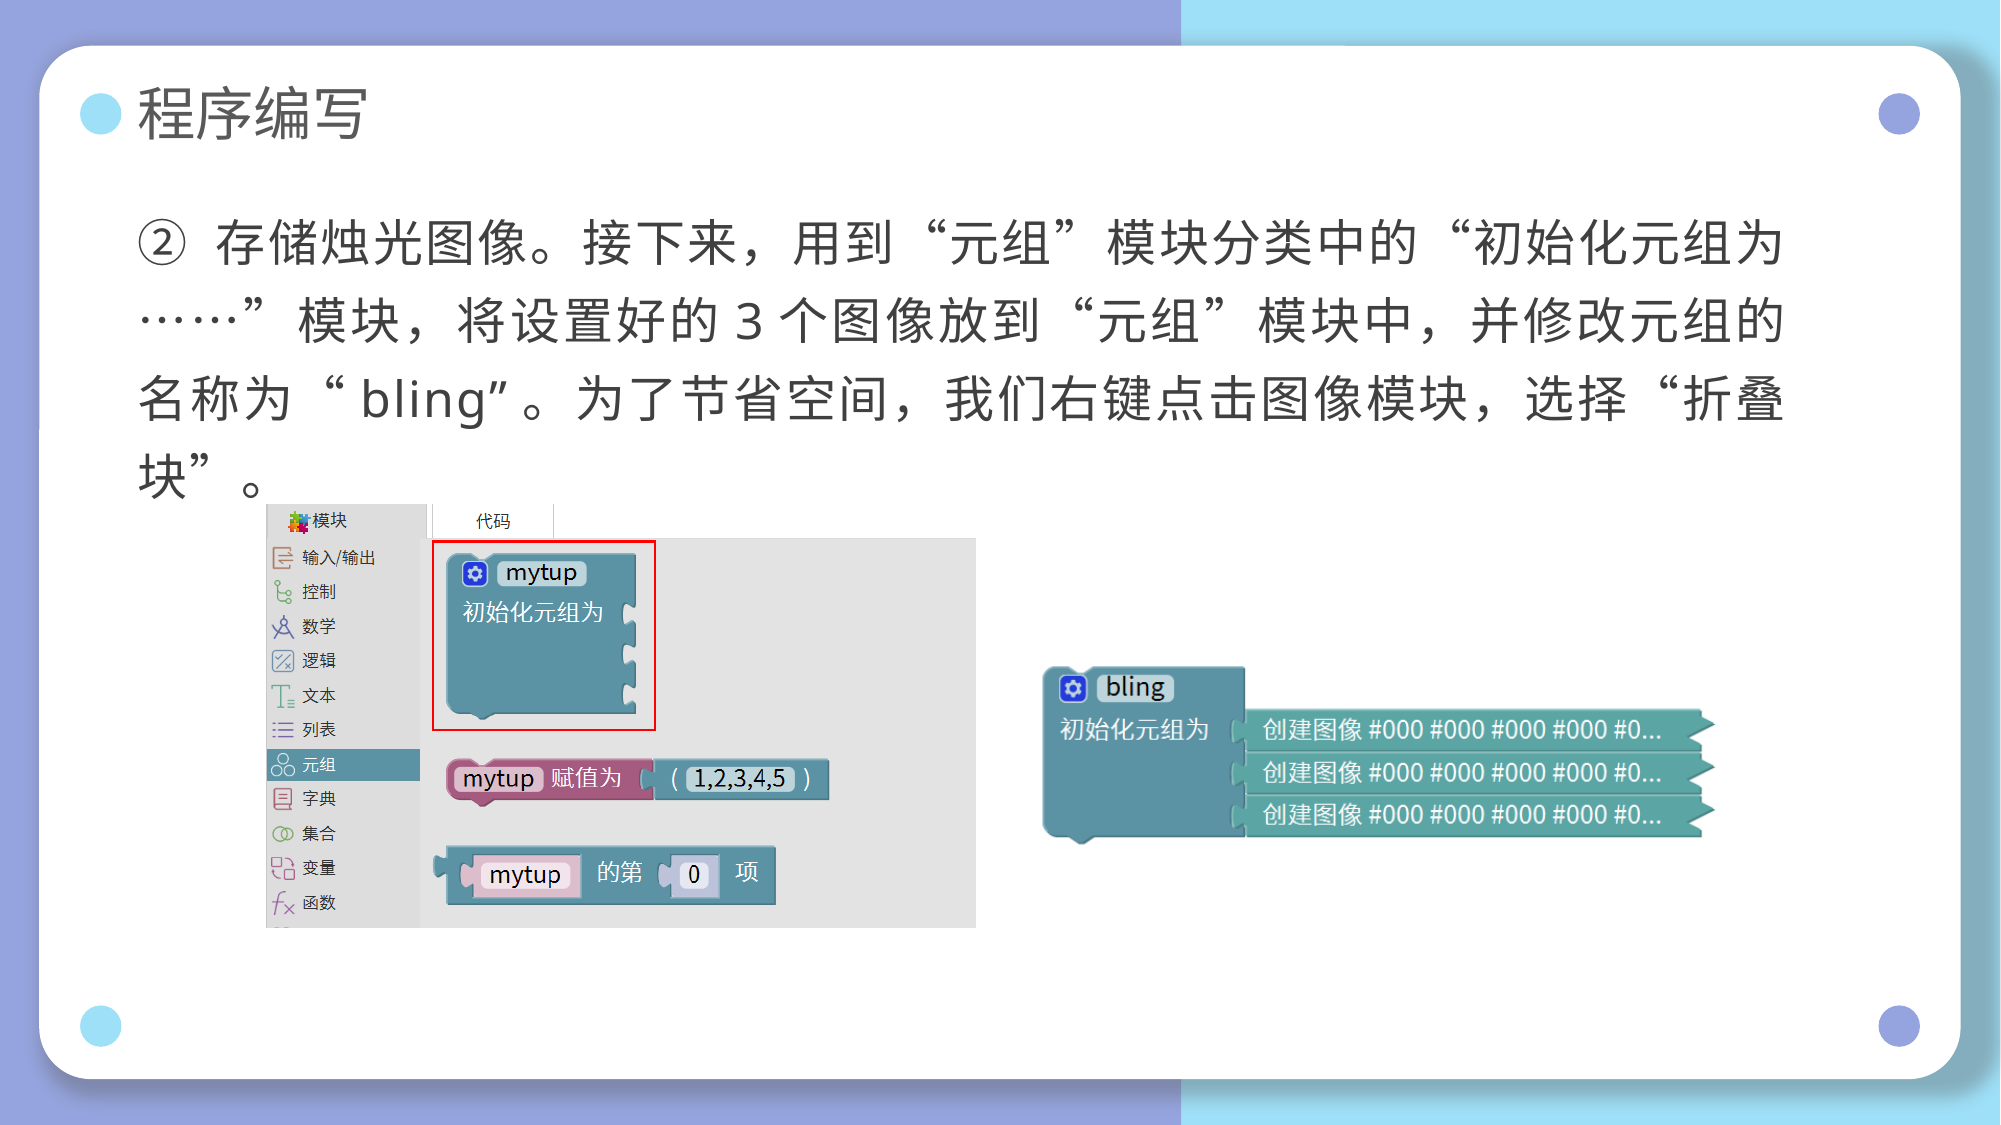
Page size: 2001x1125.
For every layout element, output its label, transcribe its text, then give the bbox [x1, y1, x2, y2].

picture [266, 504, 976, 929]
list ② 存储烛光图像。接下来，用到“元组”模块分类中的“初始化元组为……”模块，将设置好的3个图像放到“元组”模块中，并修改元组的名称为“bling”。为了节省空间，我们右键点击图像模块，选择“折叠块”。 [137, 185, 1789, 441]
picture [1030, 659, 1734, 852]
title 程序编写 [137, 77, 976, 157]
